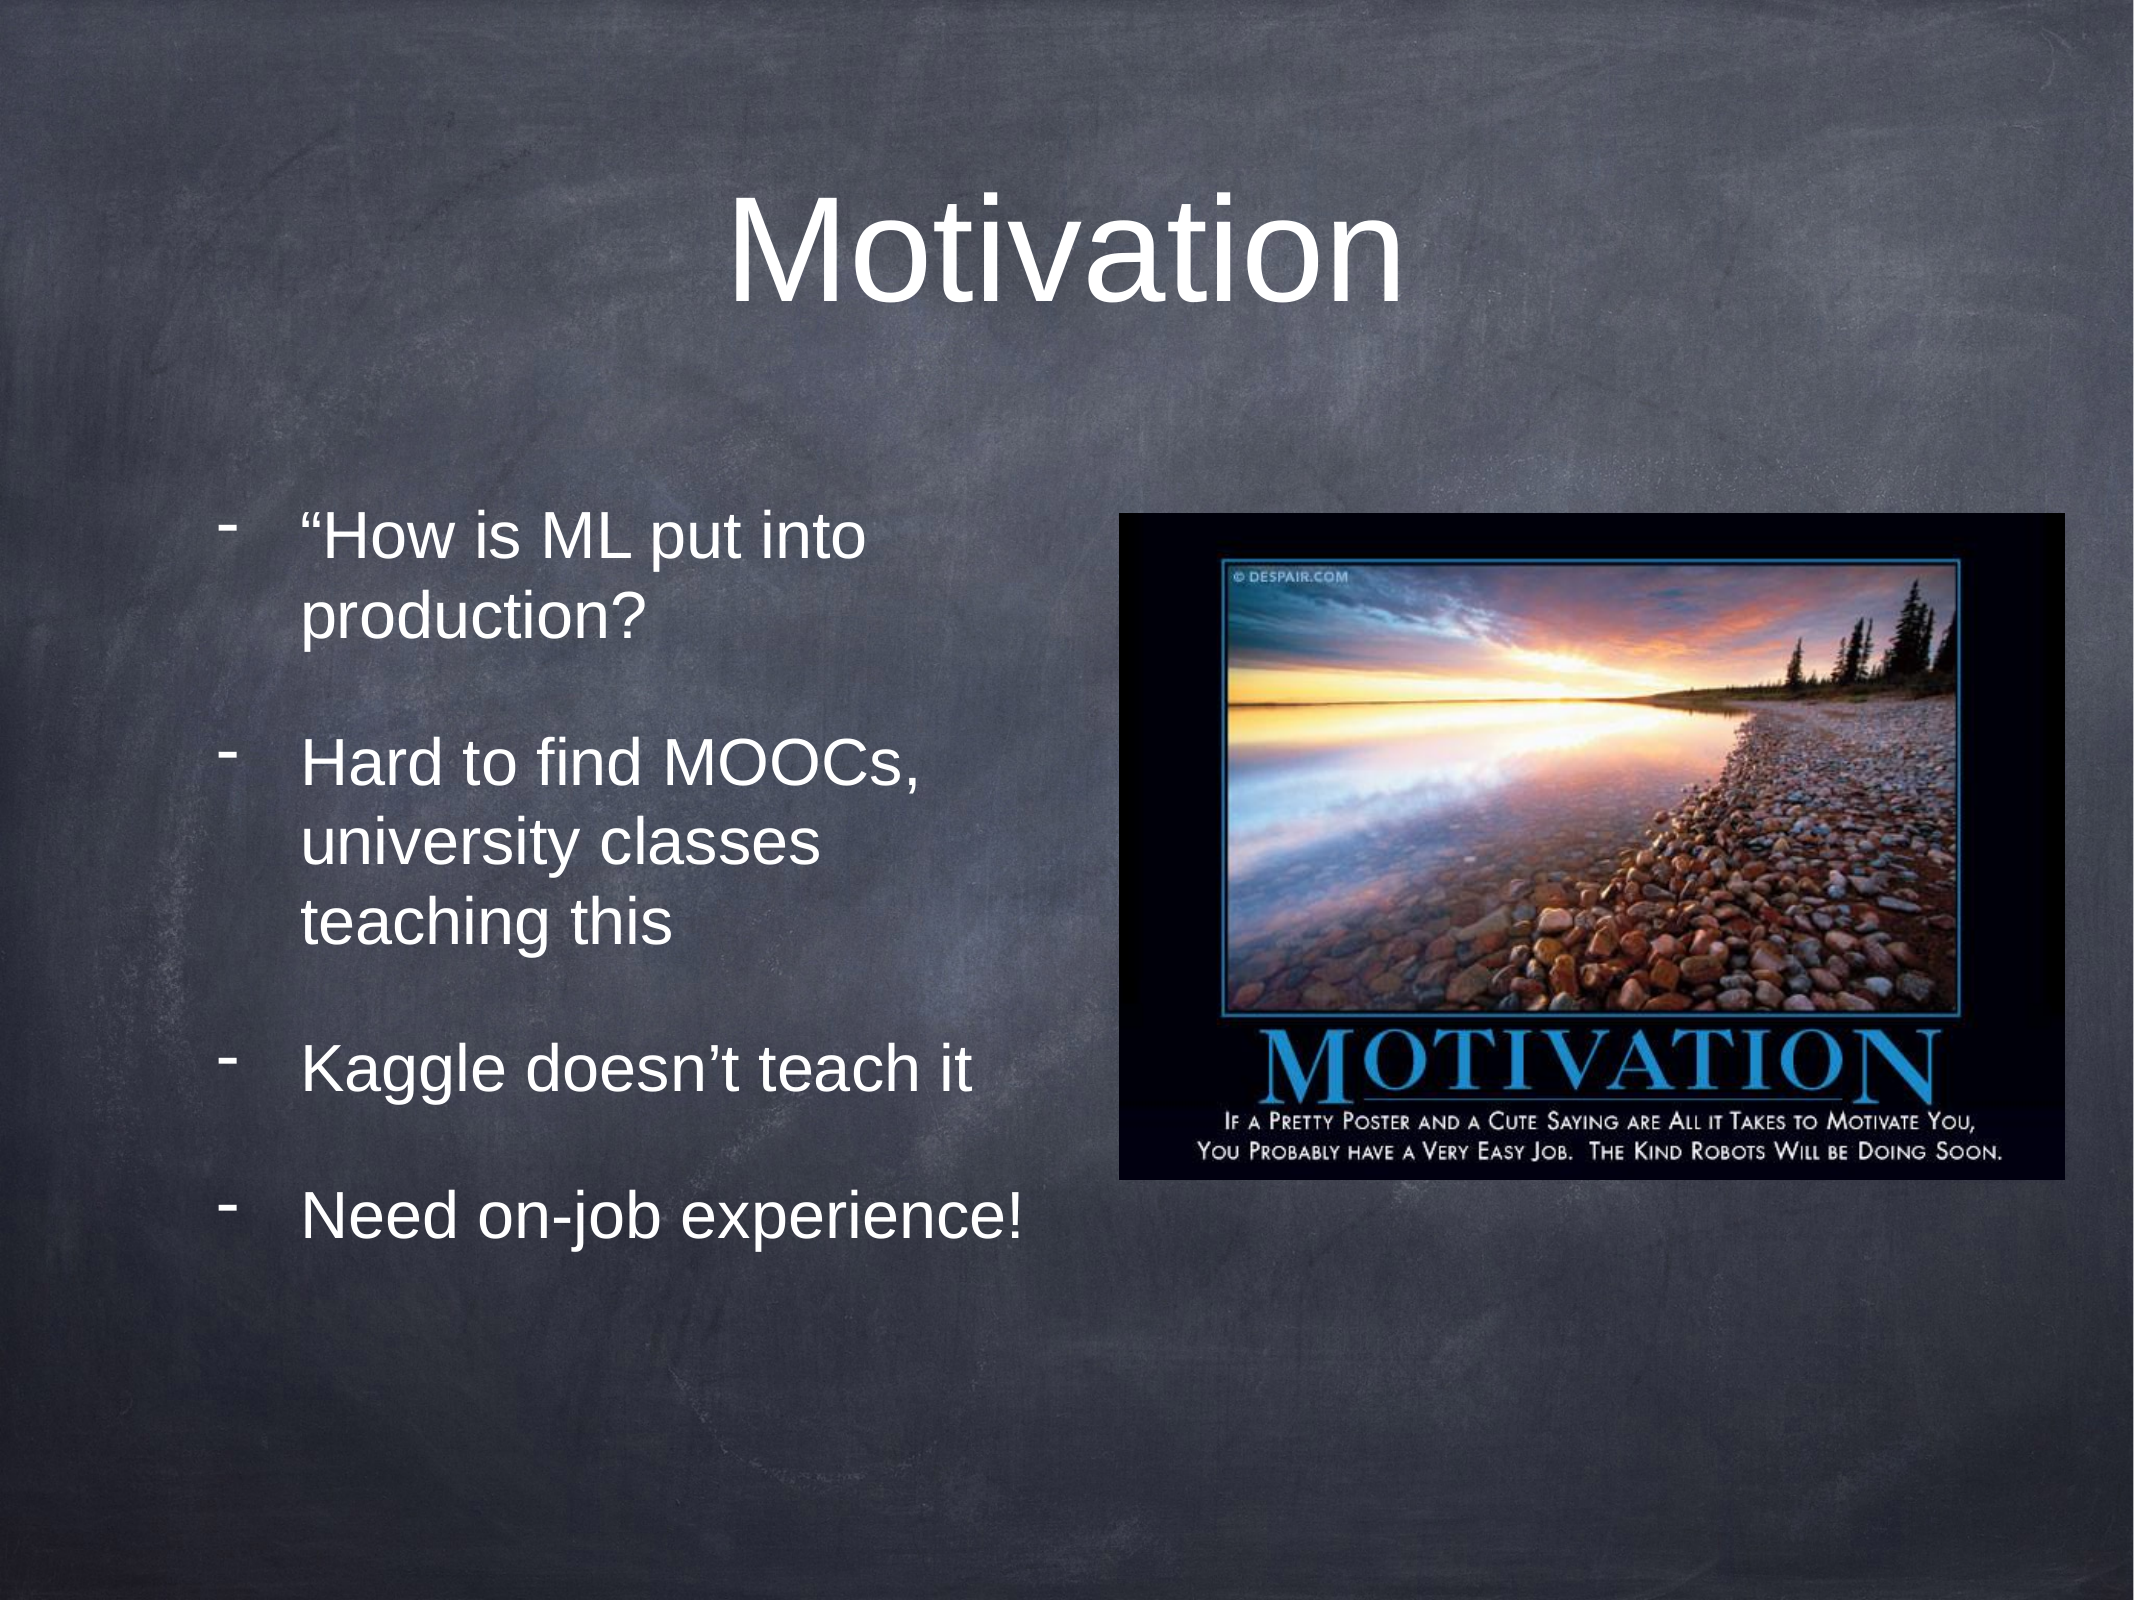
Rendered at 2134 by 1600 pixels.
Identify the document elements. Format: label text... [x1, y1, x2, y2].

title Motivation [207, 32, 1926, 451]
picture [0, 0, 2134, 1600]
list “How is ML put into production? Hard to find MOOCs, university classes teaching this Kaggle doesn’t teach it Need on-job experience! [207, 482, 1074, 1484]
